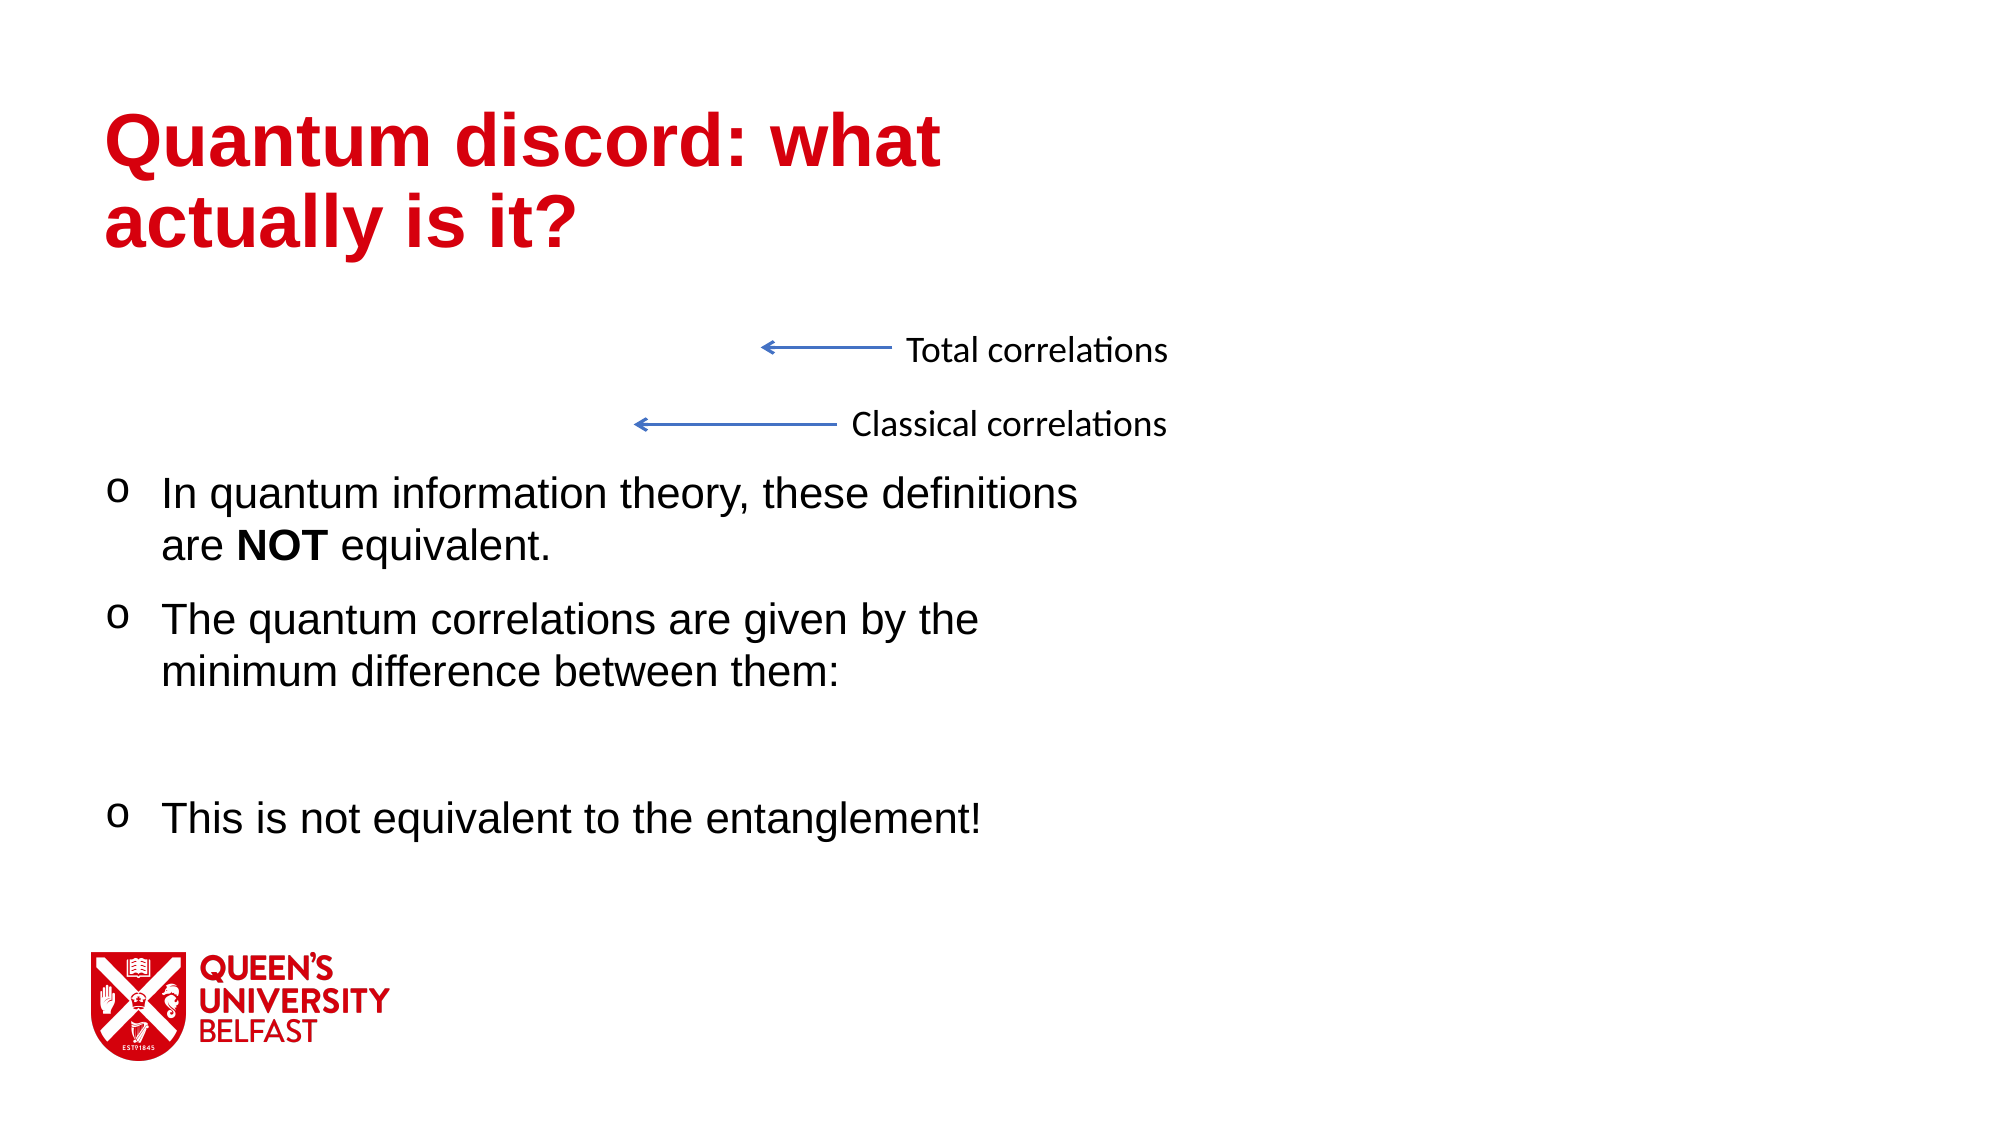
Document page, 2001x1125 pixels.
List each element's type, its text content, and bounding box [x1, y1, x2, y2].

list Quantum discord: what actually is it? [90, 93, 1008, 258]
picture [90, 948, 391, 1065]
picture [1024, 82, 2000, 1086]
text_box Classical correlations [834, 392, 1024, 452]
text_box Total correlations [861, 318, 1149, 378]
